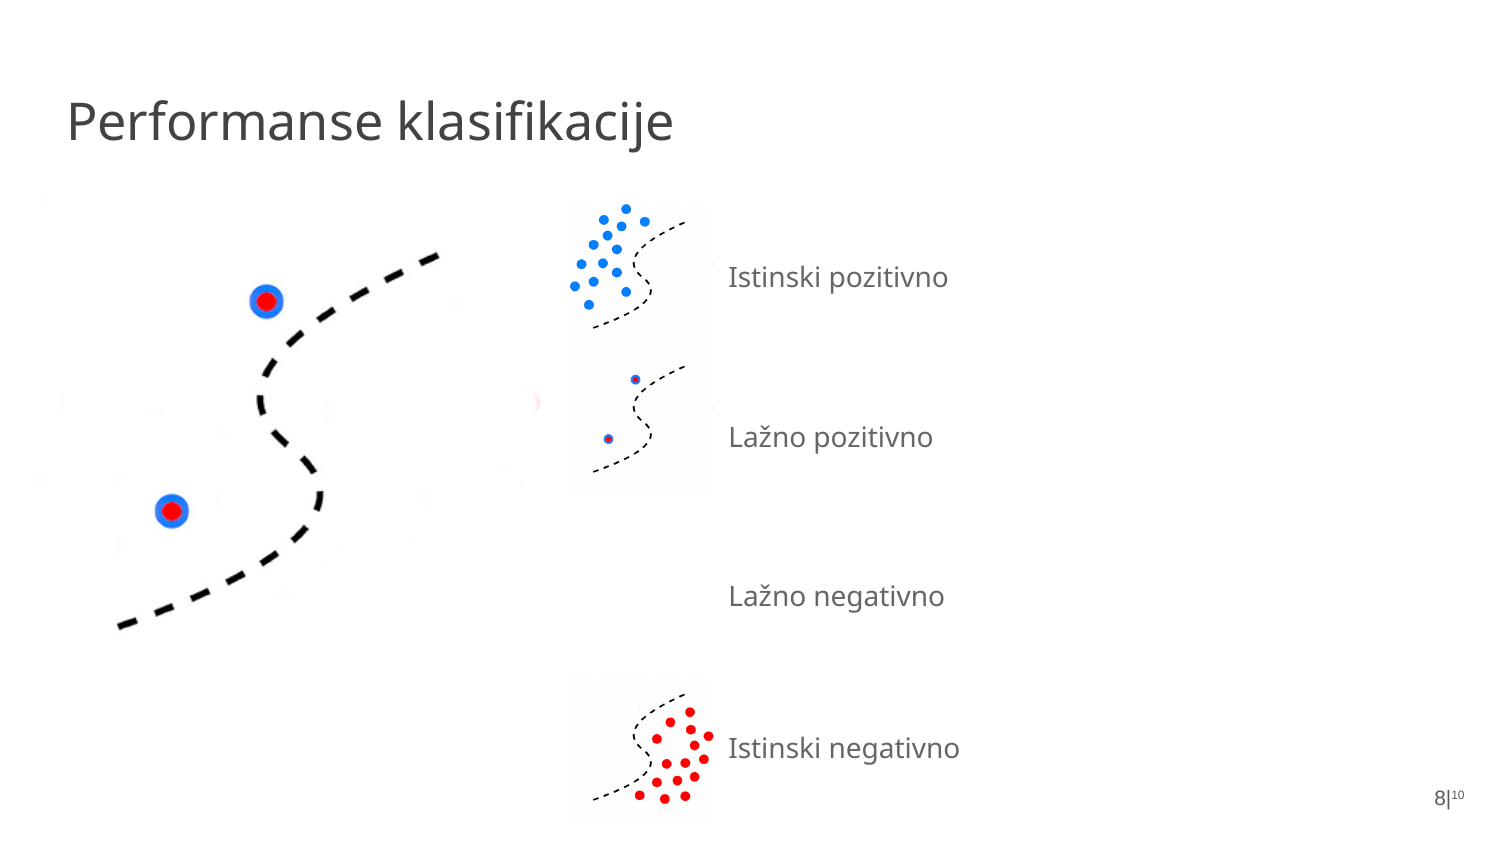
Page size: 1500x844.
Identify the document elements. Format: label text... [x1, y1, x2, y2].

picture [566, 204, 714, 496]
text_box Istinski negativno [718, 718, 1001, 781]
text_box Lažno pozitivno [718, 399, 1001, 468]
picture [566, 676, 714, 824]
text_box Lažno negativno [713, 558, 1001, 628]
text_box Istinski pozitivno [718, 239, 992, 309]
slide_number 8|10 [1389, 764, 1480, 830]
picture [24, 191, 543, 710]
title Performanse klasifikacije [51, 72, 1449, 167]
